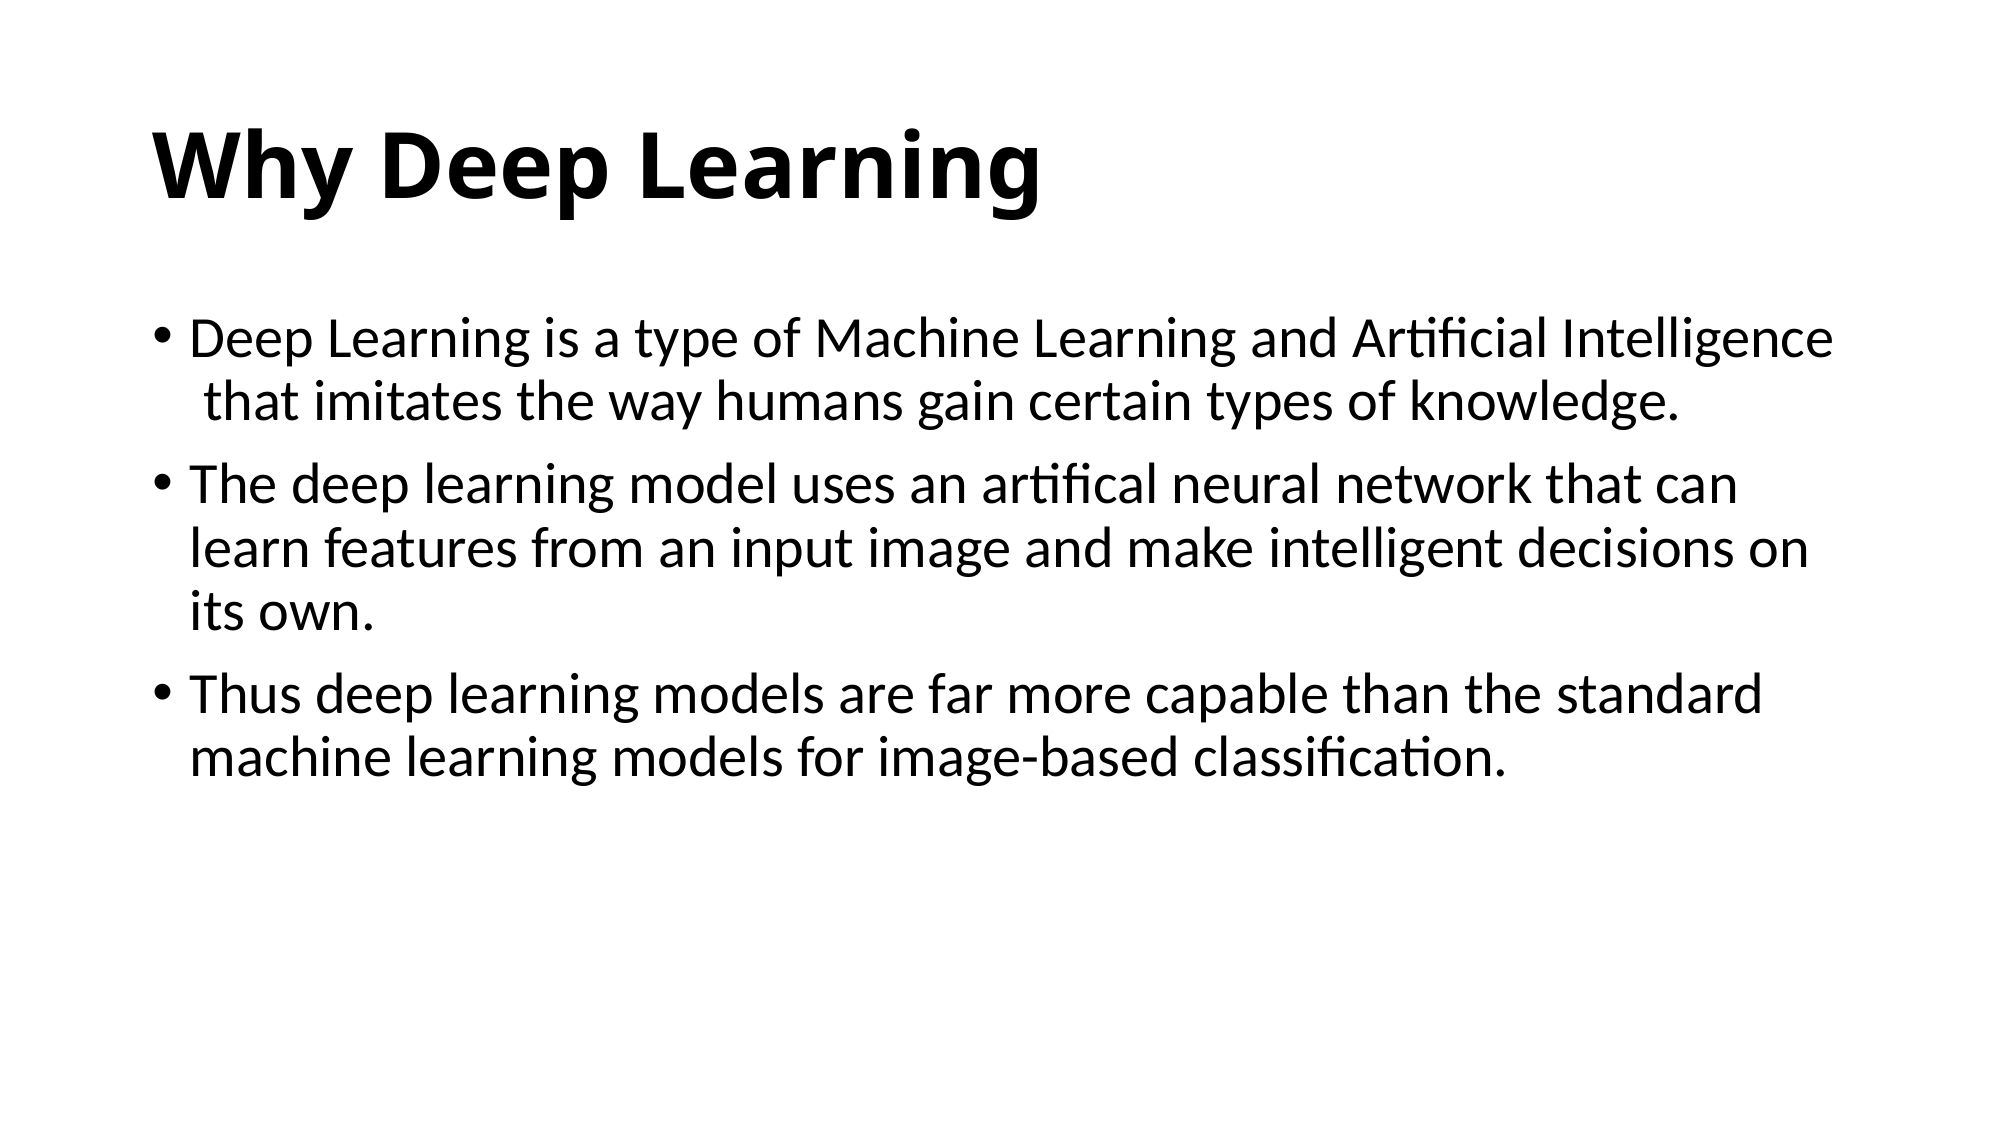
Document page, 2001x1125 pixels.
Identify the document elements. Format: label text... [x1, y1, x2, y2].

title Why Deep Learning [137, 59, 1863, 278]
list Deep Learning is a type of Machine Learning and Artificial Intelligence that imitates the way humans gain certain types of knowledge. The deep learning model uses an artifical neural network that can learn features from an input image and make intelligent decisions on its own. Thus deep learning models are far more capable than the standard machine learning models for image-based classification. [137, 299, 1863, 1014]
